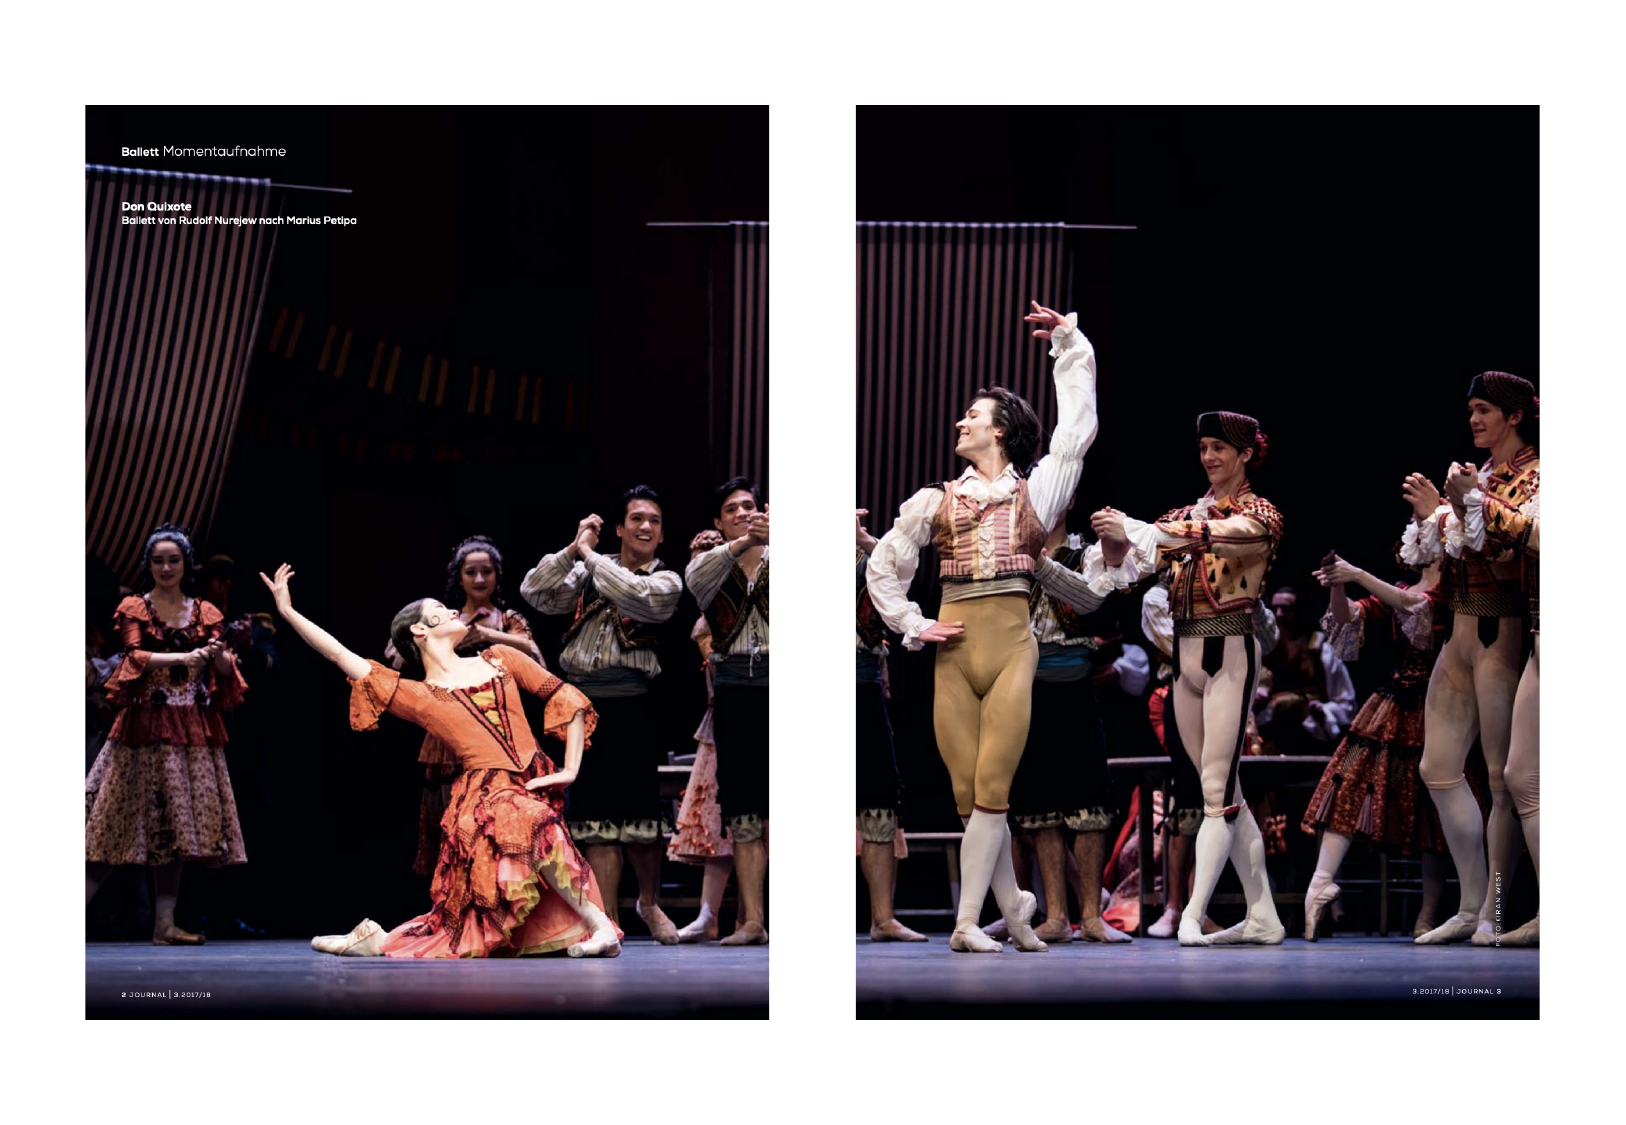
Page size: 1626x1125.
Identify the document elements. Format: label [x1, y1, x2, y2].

picture [855, 105, 1540, 1020]
picture [85, 105, 770, 1020]
